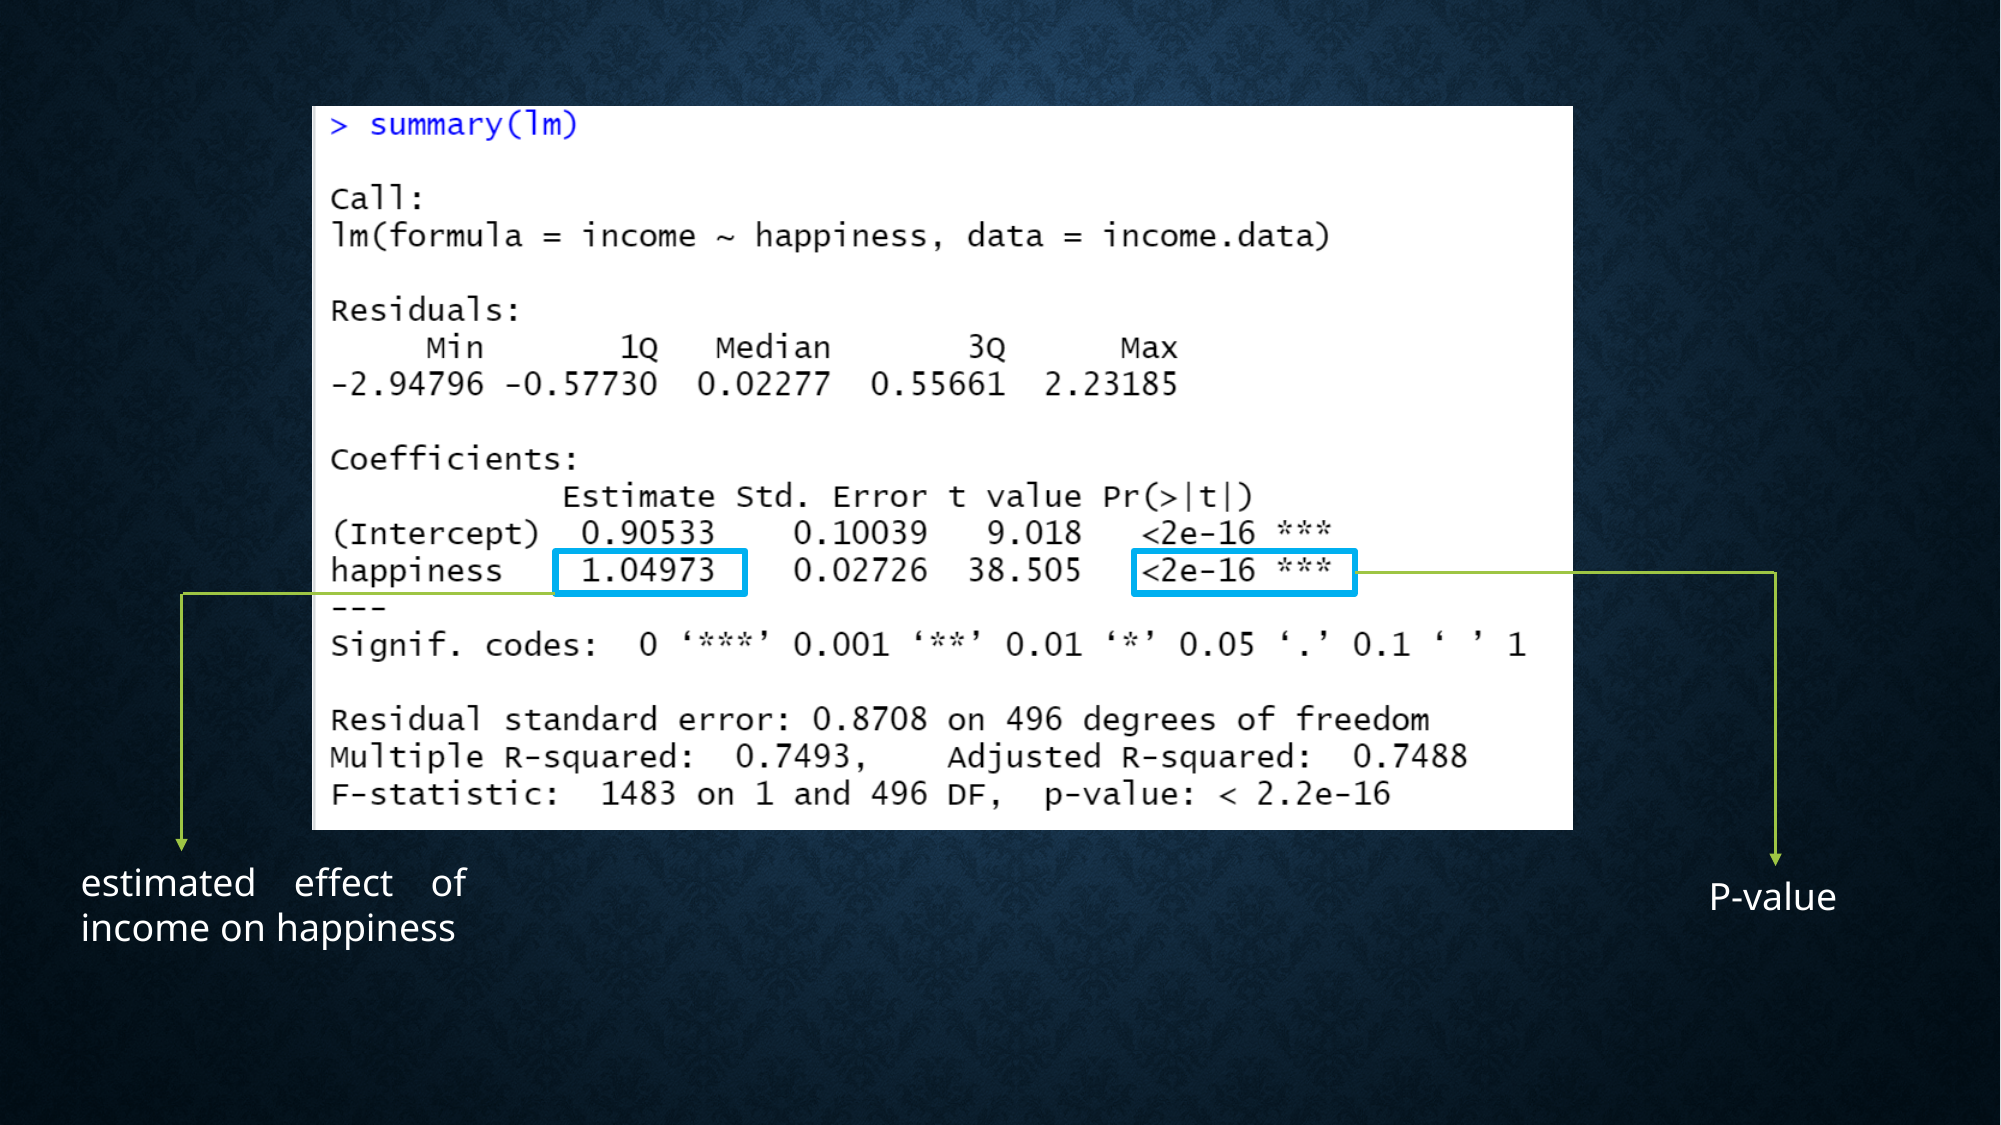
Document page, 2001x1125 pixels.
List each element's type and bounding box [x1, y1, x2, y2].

text_box [65, 105, 1858, 958]
